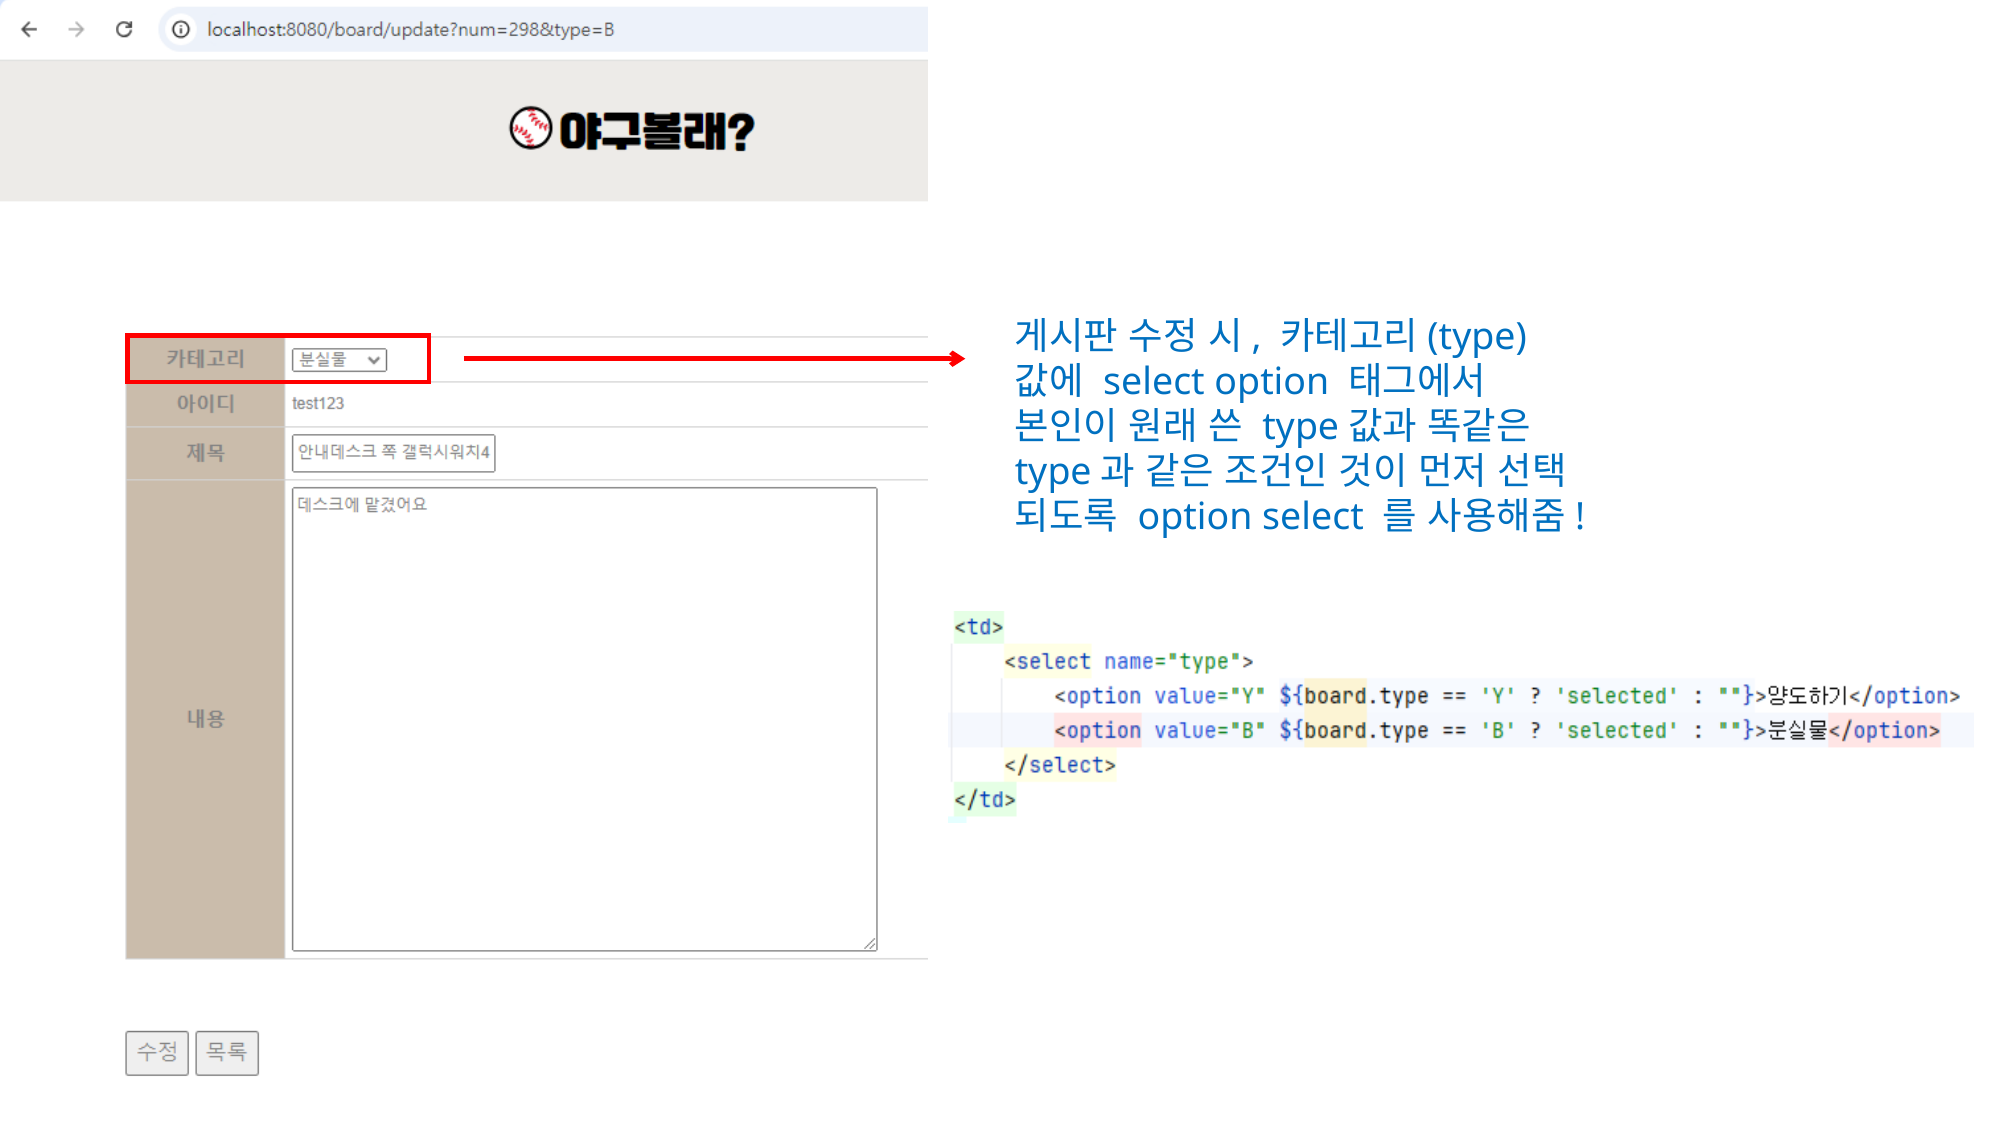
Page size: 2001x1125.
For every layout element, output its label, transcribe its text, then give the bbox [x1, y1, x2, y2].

picture [0, 0, 929, 1125]
picture [948, 611, 1974, 823]
text_box 게시판 수정 시, 카테고리(type)값에 select option 태그에서 본인이 원래 쓴 type값과 똑같은 type과 같은 조건인 것이 먼저 선택 되도록 option select 를 사용해줌! [999, 304, 1609, 545]
